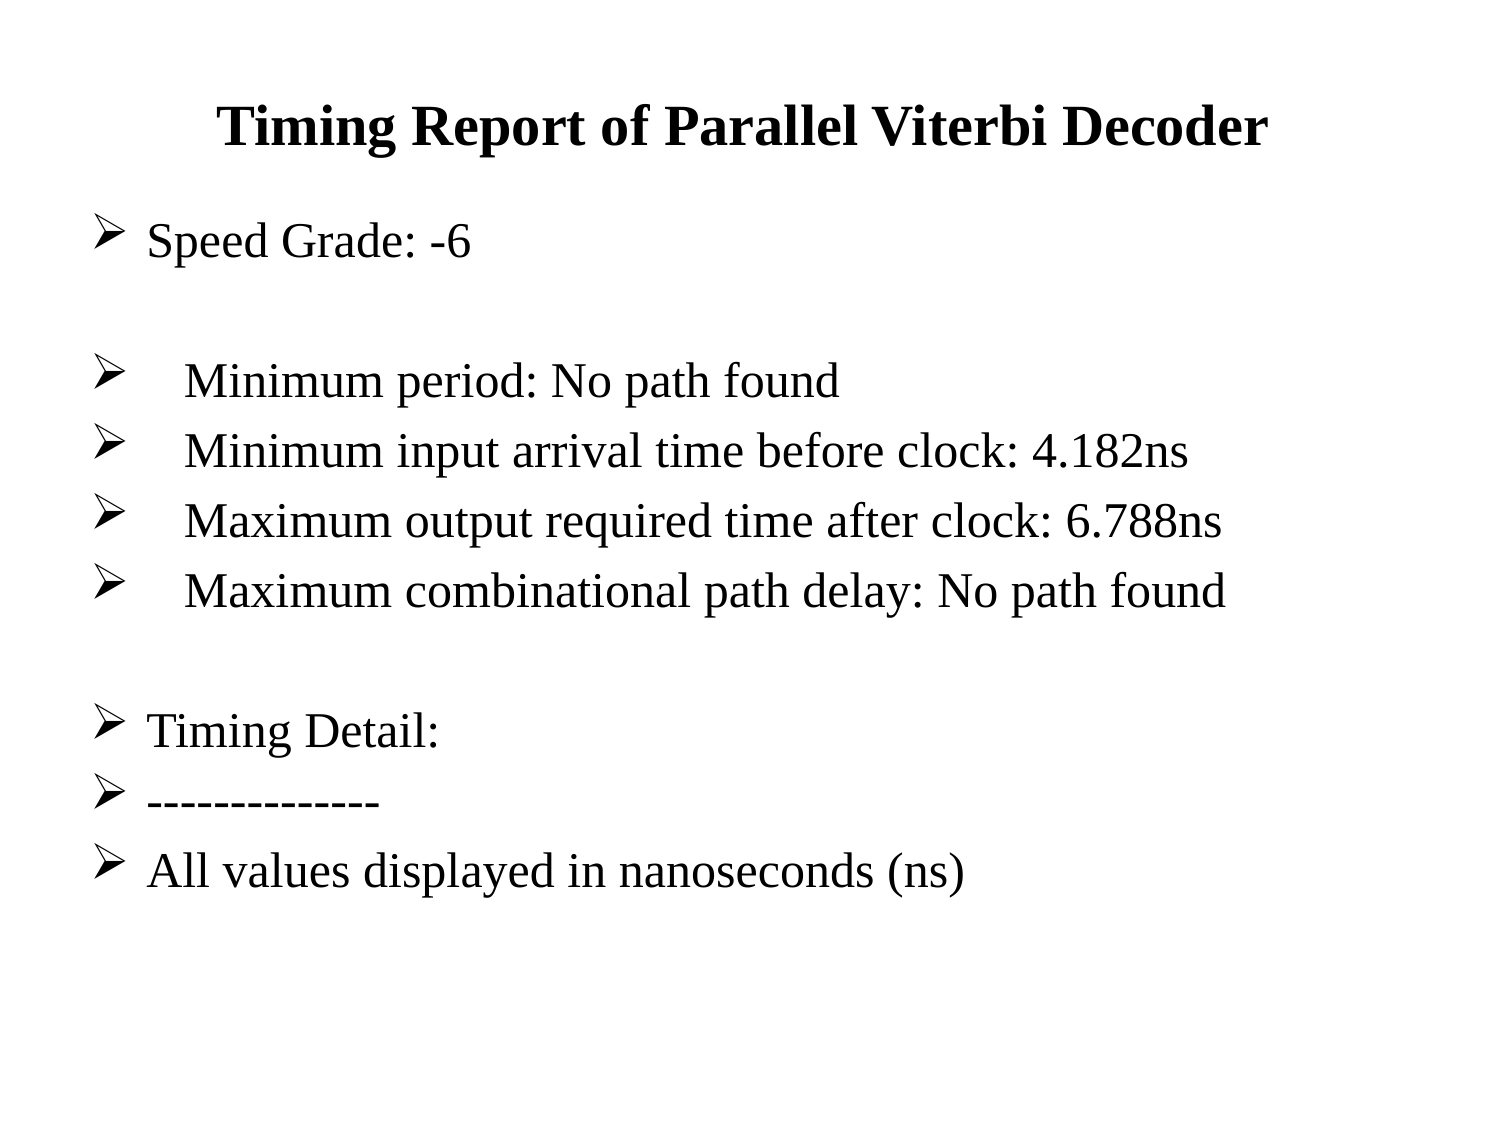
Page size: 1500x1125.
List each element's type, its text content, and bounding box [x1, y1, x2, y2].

list Speed Grade: -6 Minimum period: No path found Minimum input arrival time before clock: 4.182ns Maximum output required time after clock: 6.788ns Maximum combinational path delay: No path found Timing Detail: -------------- All values displayed in nanoseconds (ns) [75, 200, 1425, 1005]
title Timing Report of Parallel Viterbi Decoder [75, 45, 1425, 200]
